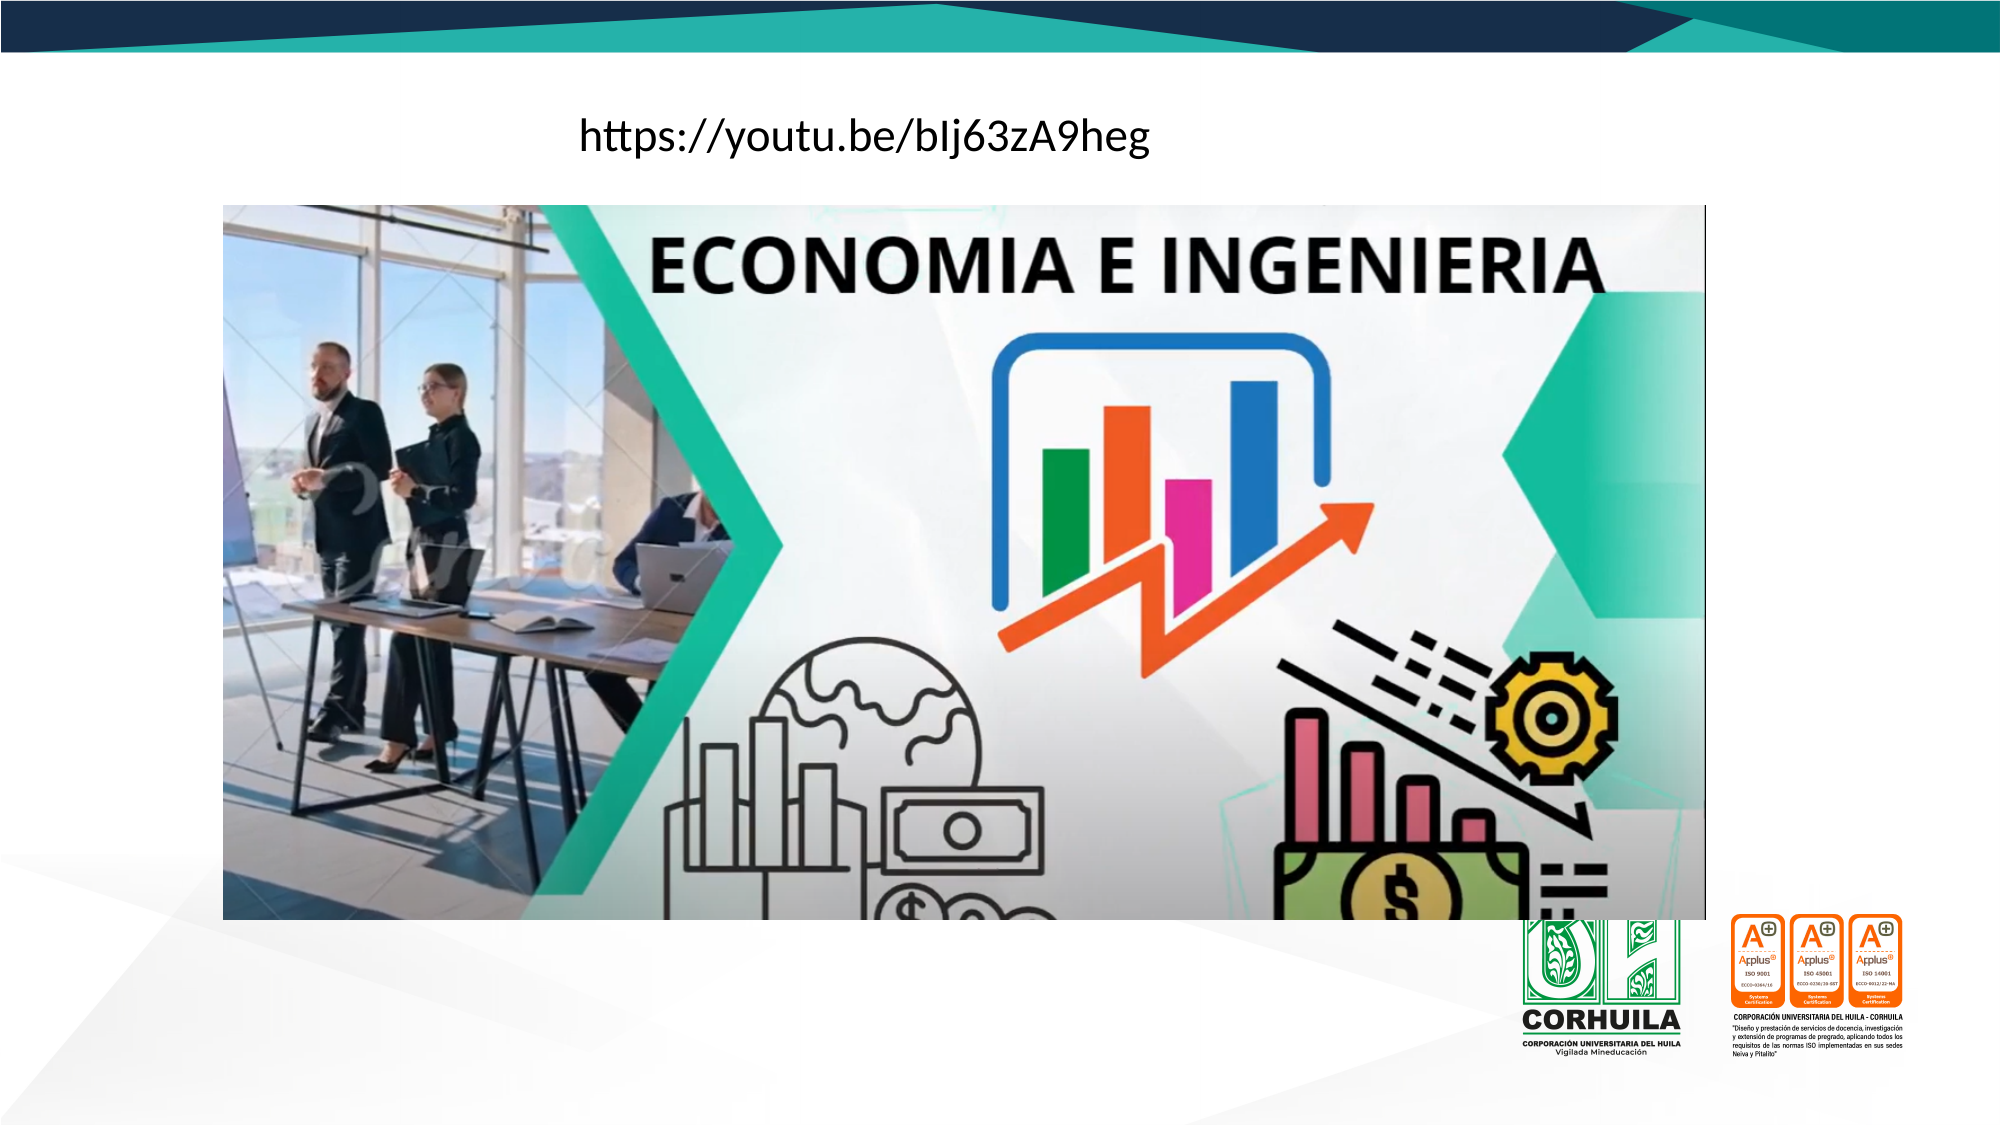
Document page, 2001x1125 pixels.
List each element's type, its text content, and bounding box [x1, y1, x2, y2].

text_box https://youtu.be/bIj63zA9heg [563, 96, 1564, 169]
picture [0, 0, 2000, 1125]
